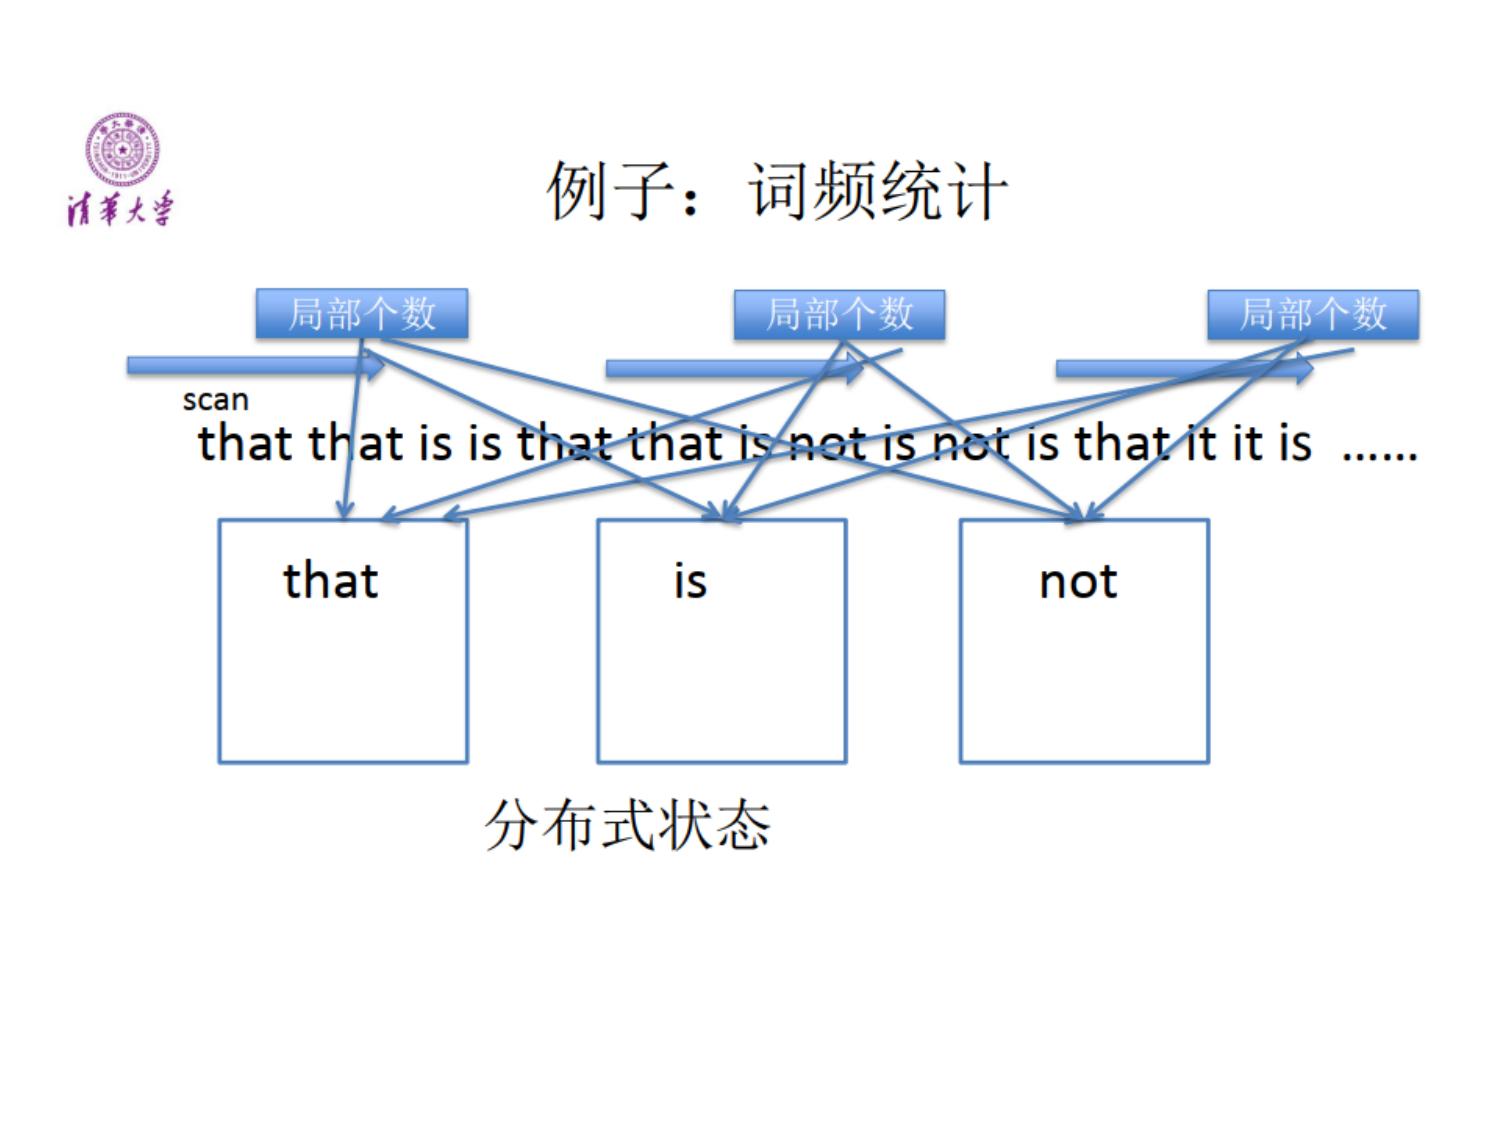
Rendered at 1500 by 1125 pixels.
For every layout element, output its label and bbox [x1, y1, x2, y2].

picture [53, 99, 1447, 883]
